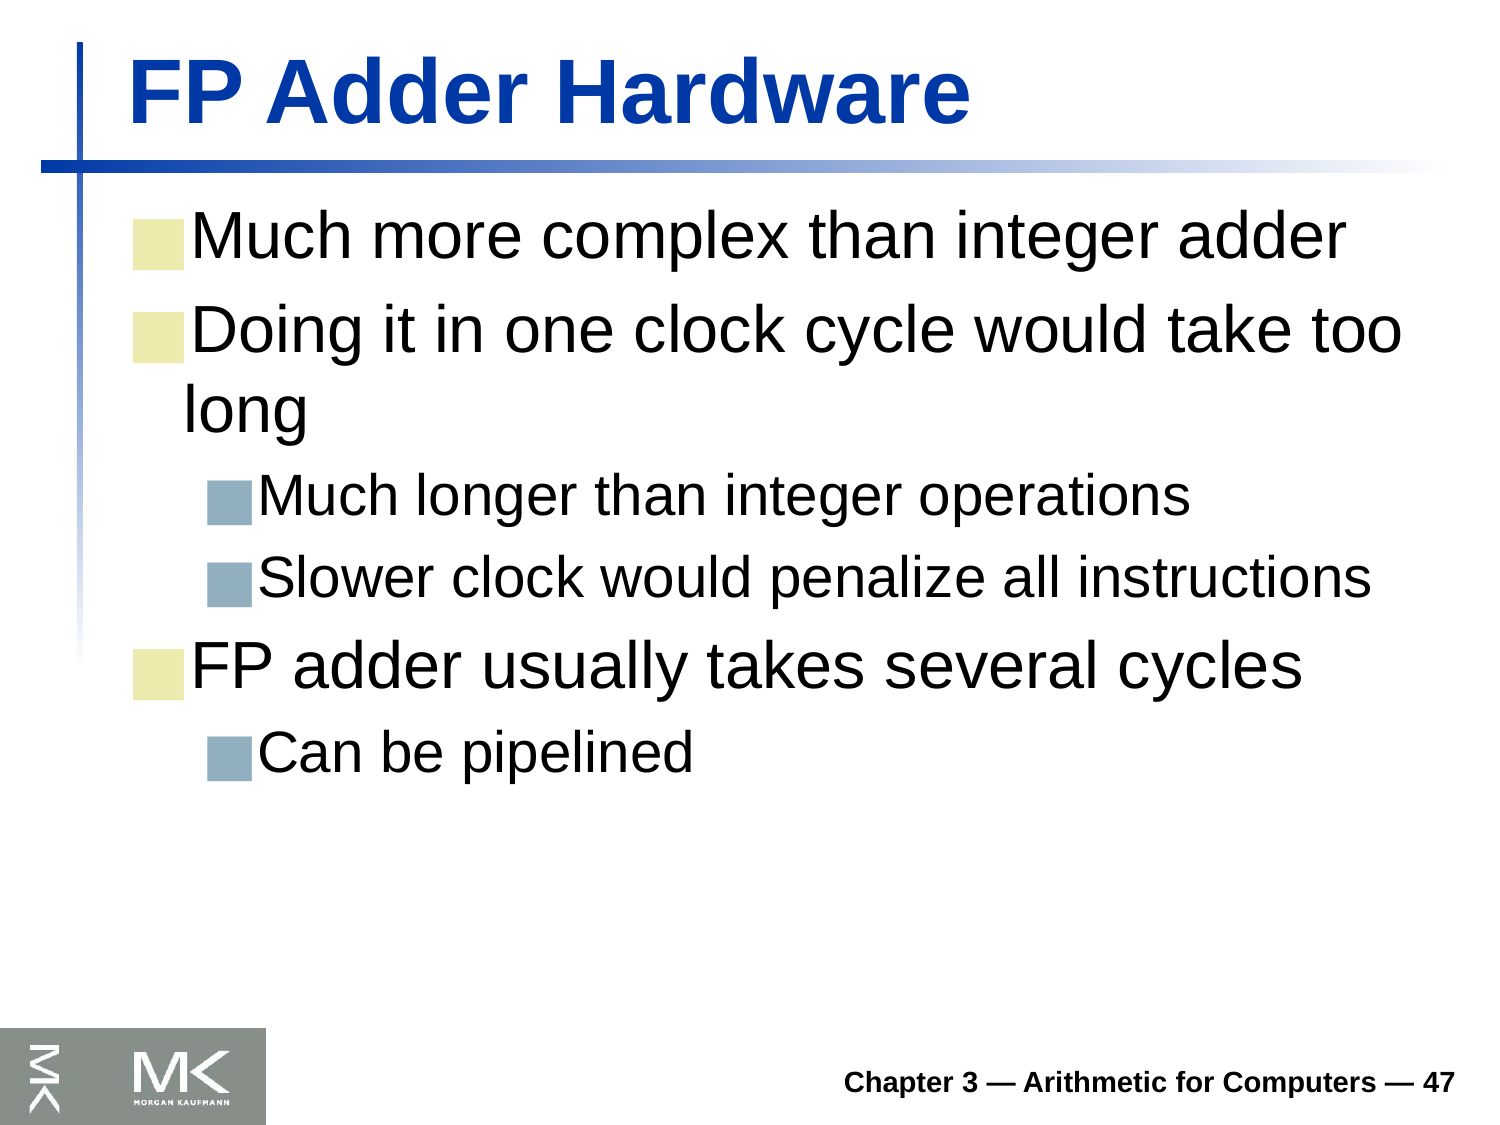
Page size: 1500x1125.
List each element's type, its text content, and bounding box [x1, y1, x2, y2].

title FP Adder Hardware [112, 0, 1468, 149]
list Much more complex than integer adder Doing it in one clock cycle would take too long Much longer than integer operations Slower clock would penalize all instructions FP adder usually takes several cycles Can be pipelined [112, 184, 1469, 1024]
picture [0, 1028, 266, 1125]
text_box Chapter 3 — Arithmetic for Computers — ‹#› [277, 1046, 1471, 1106]
